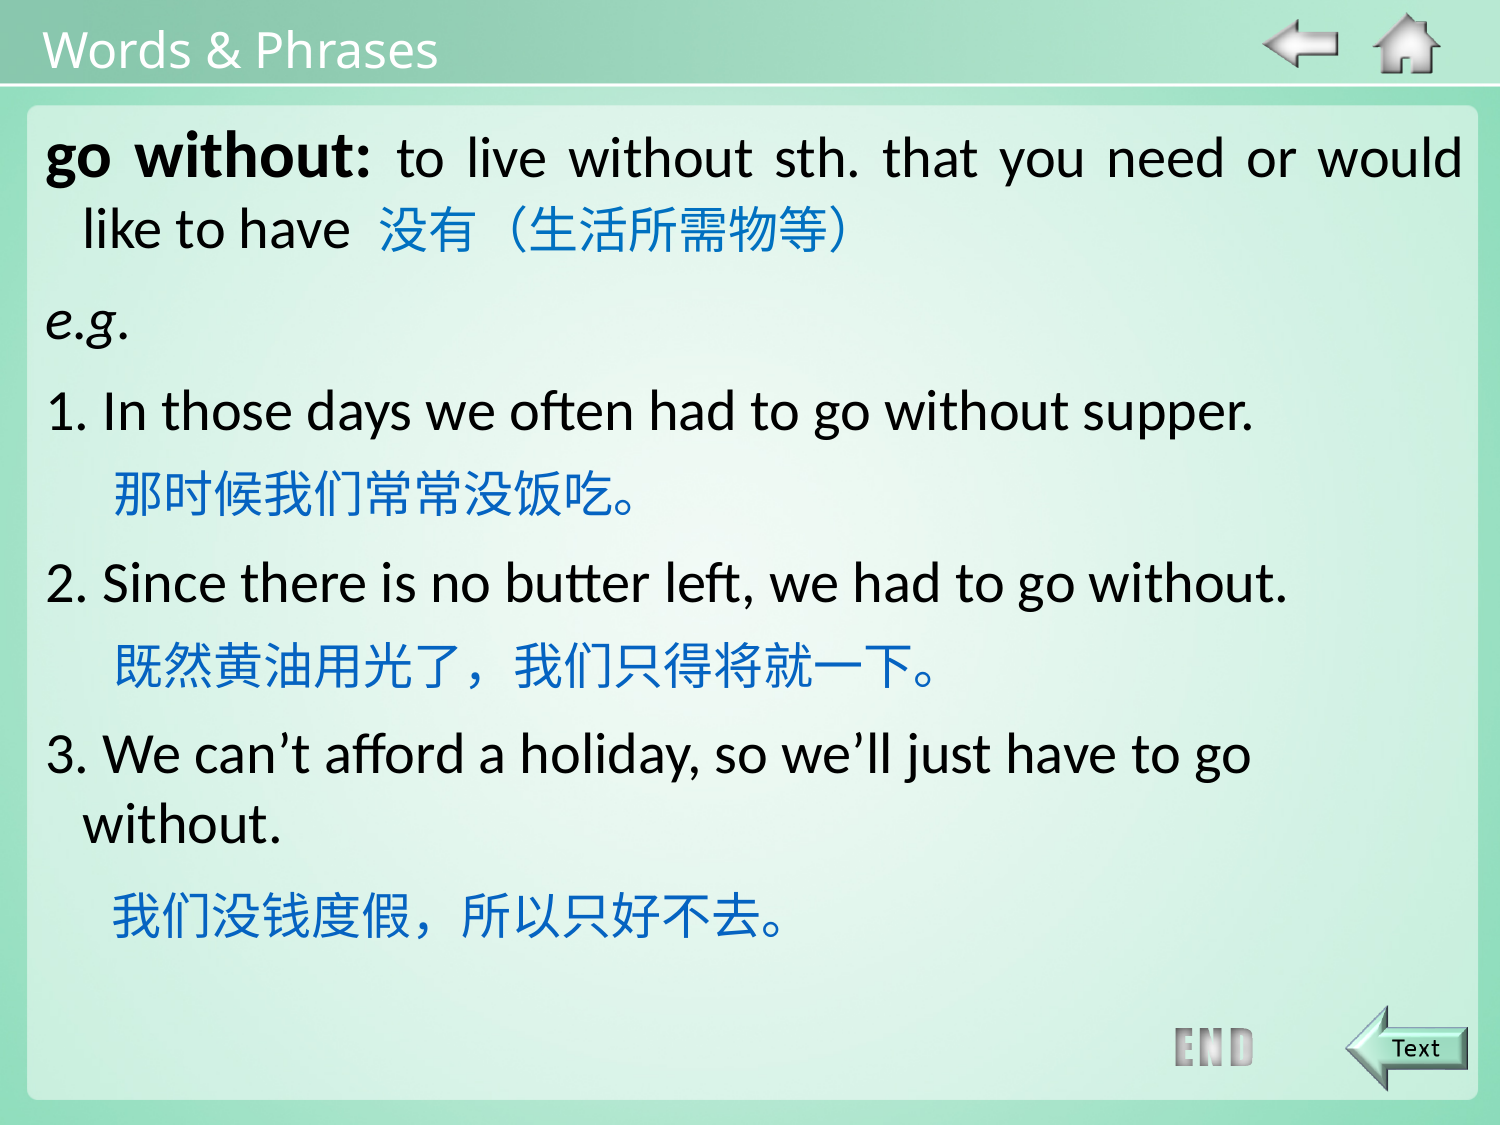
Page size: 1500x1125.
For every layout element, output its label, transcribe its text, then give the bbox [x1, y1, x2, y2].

list go without: to live without sth. that you need or would like to have 没有（生活所需物等） e.g. 1. In those days we often had to go without supper. 那时候我们常常没饭吃。 2. Since there is no butter left, we had to go without. 既然黄油用光了，我们只得将就一下。 3. We can’t afford a holiday, so we’ll just have to go without. 我们没钱度假，所以只好不去。 [29, 102, 1480, 1099]
picture [0, 0, 1500, 1125]
text_box Words & Phrases [27, 11, 582, 87]
